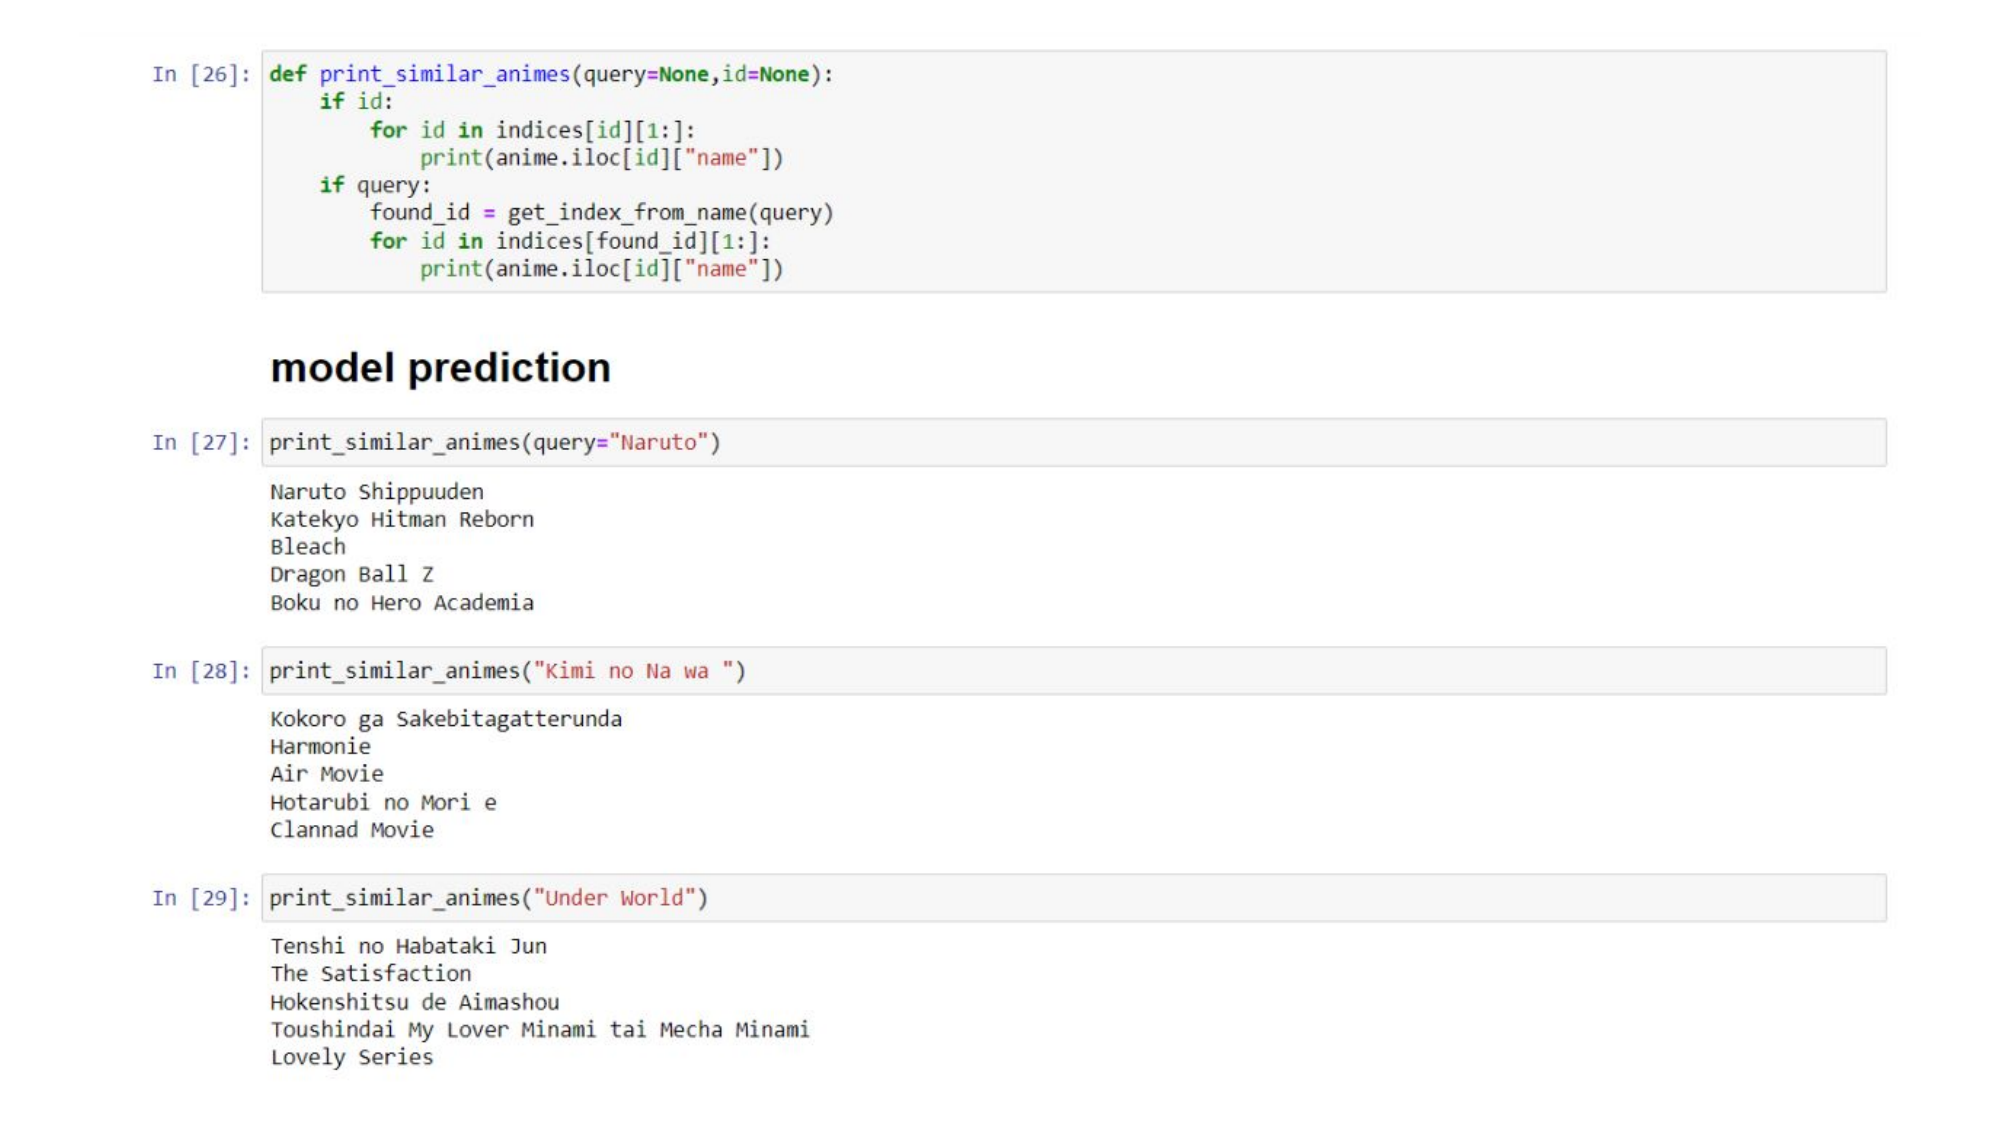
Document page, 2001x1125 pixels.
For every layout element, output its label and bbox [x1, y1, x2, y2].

picture [79, 32, 1921, 1093]
